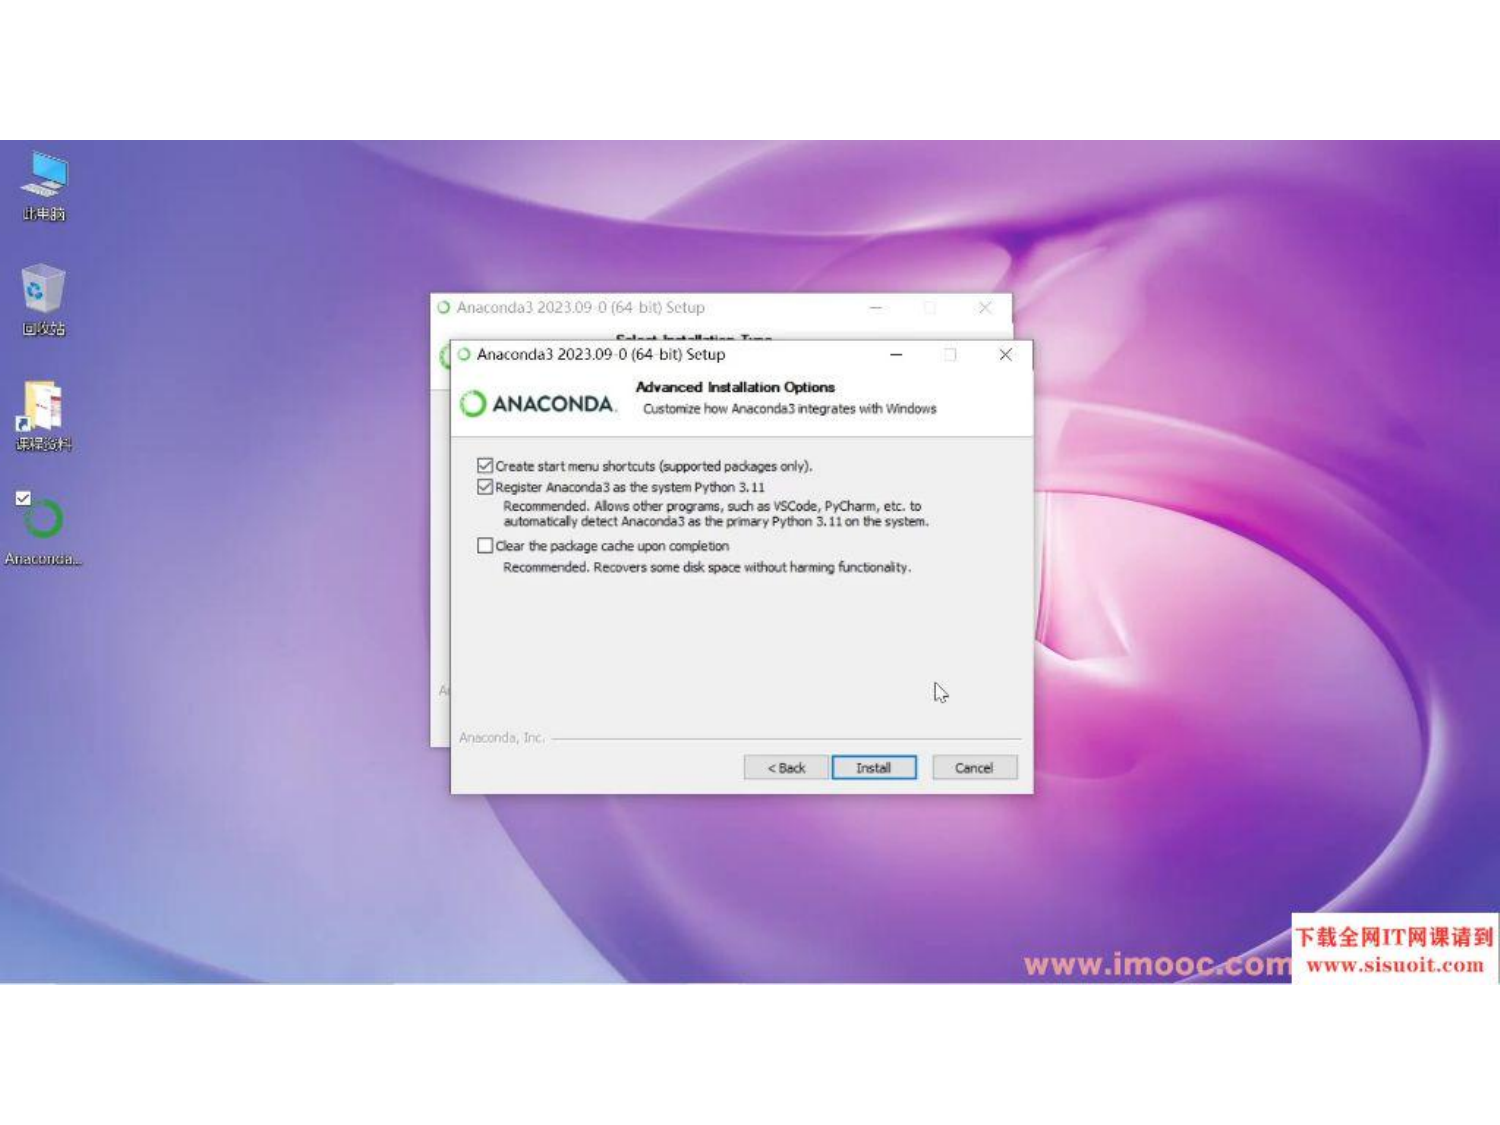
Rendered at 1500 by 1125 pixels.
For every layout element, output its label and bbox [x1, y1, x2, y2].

picture [0, 140, 1500, 985]
